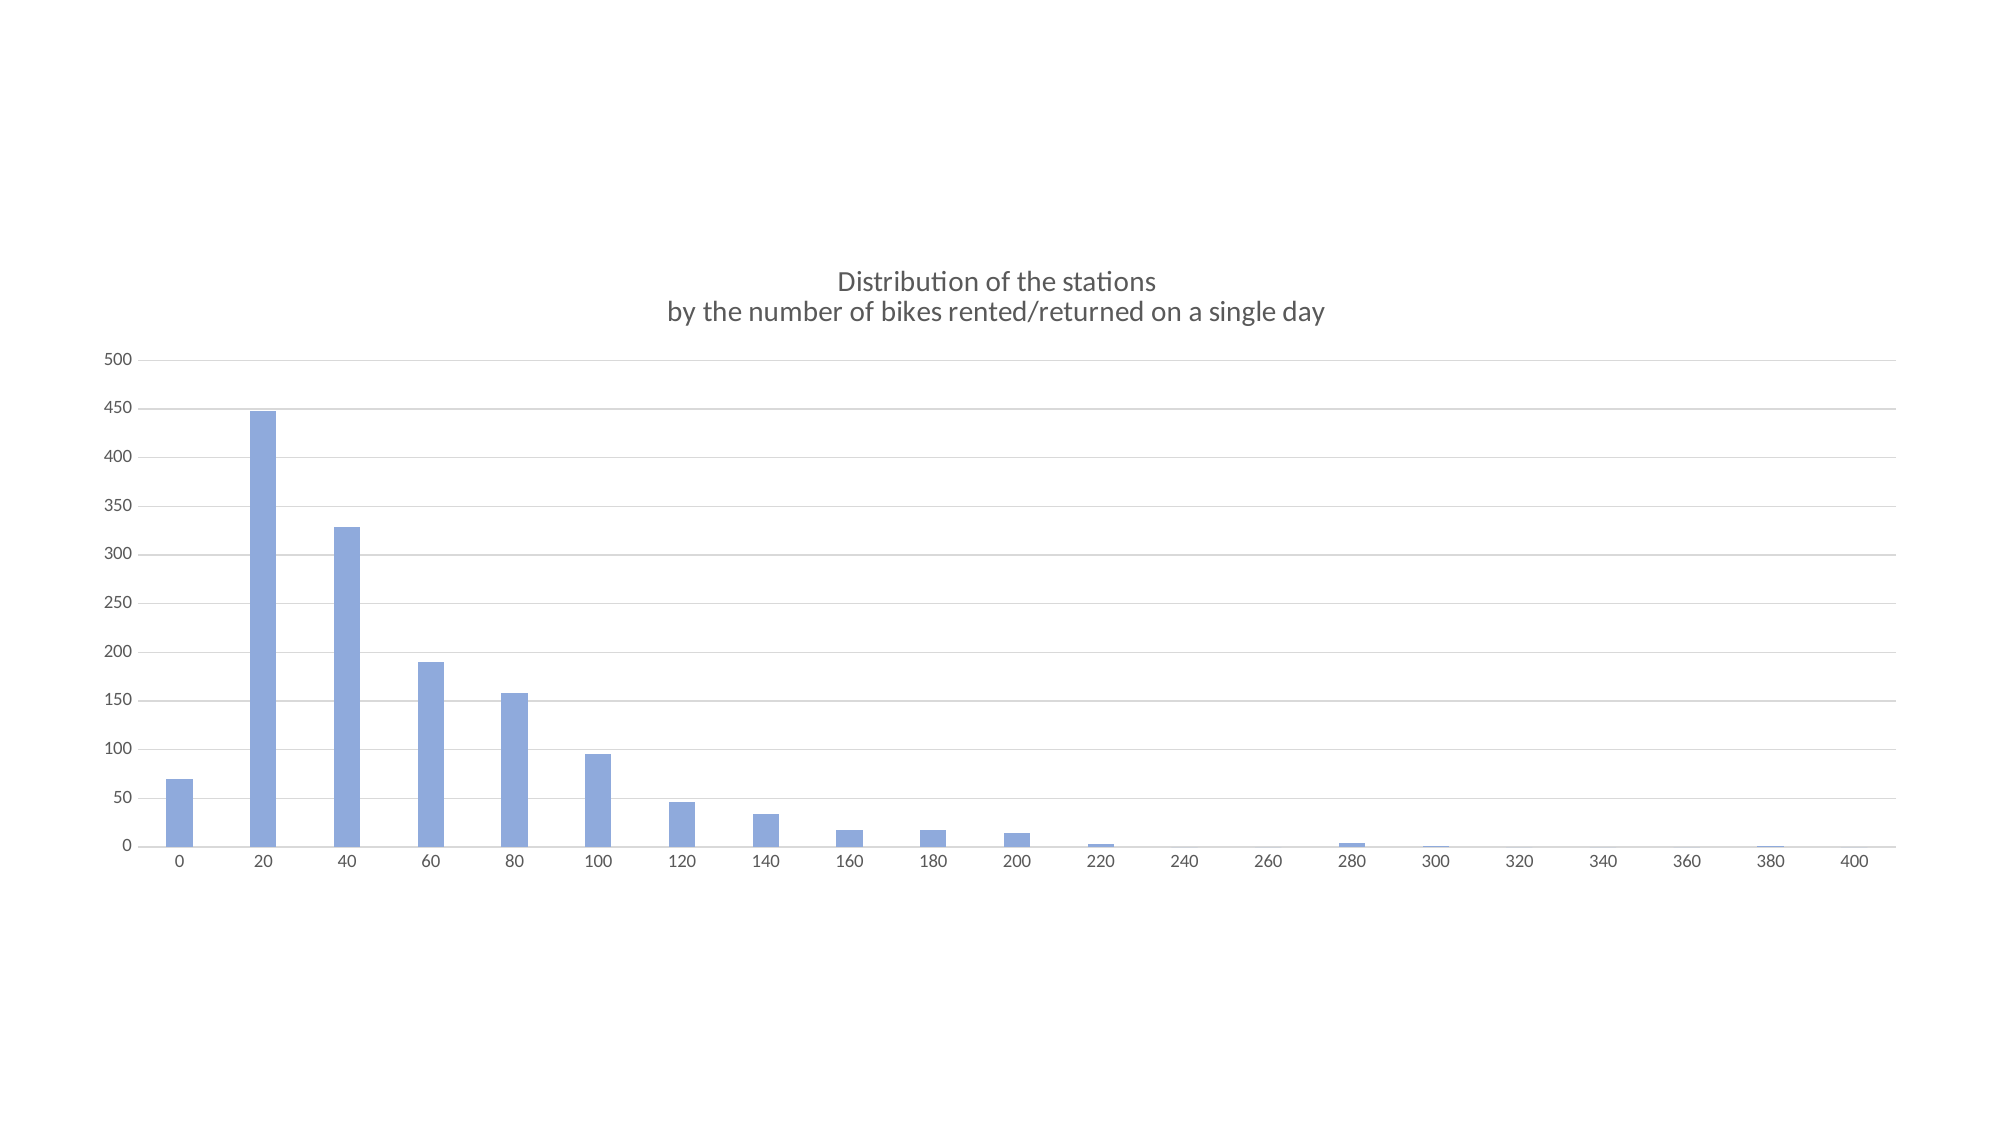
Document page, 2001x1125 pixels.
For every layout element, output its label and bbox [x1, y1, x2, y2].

chart [66, 240, 1934, 885]
